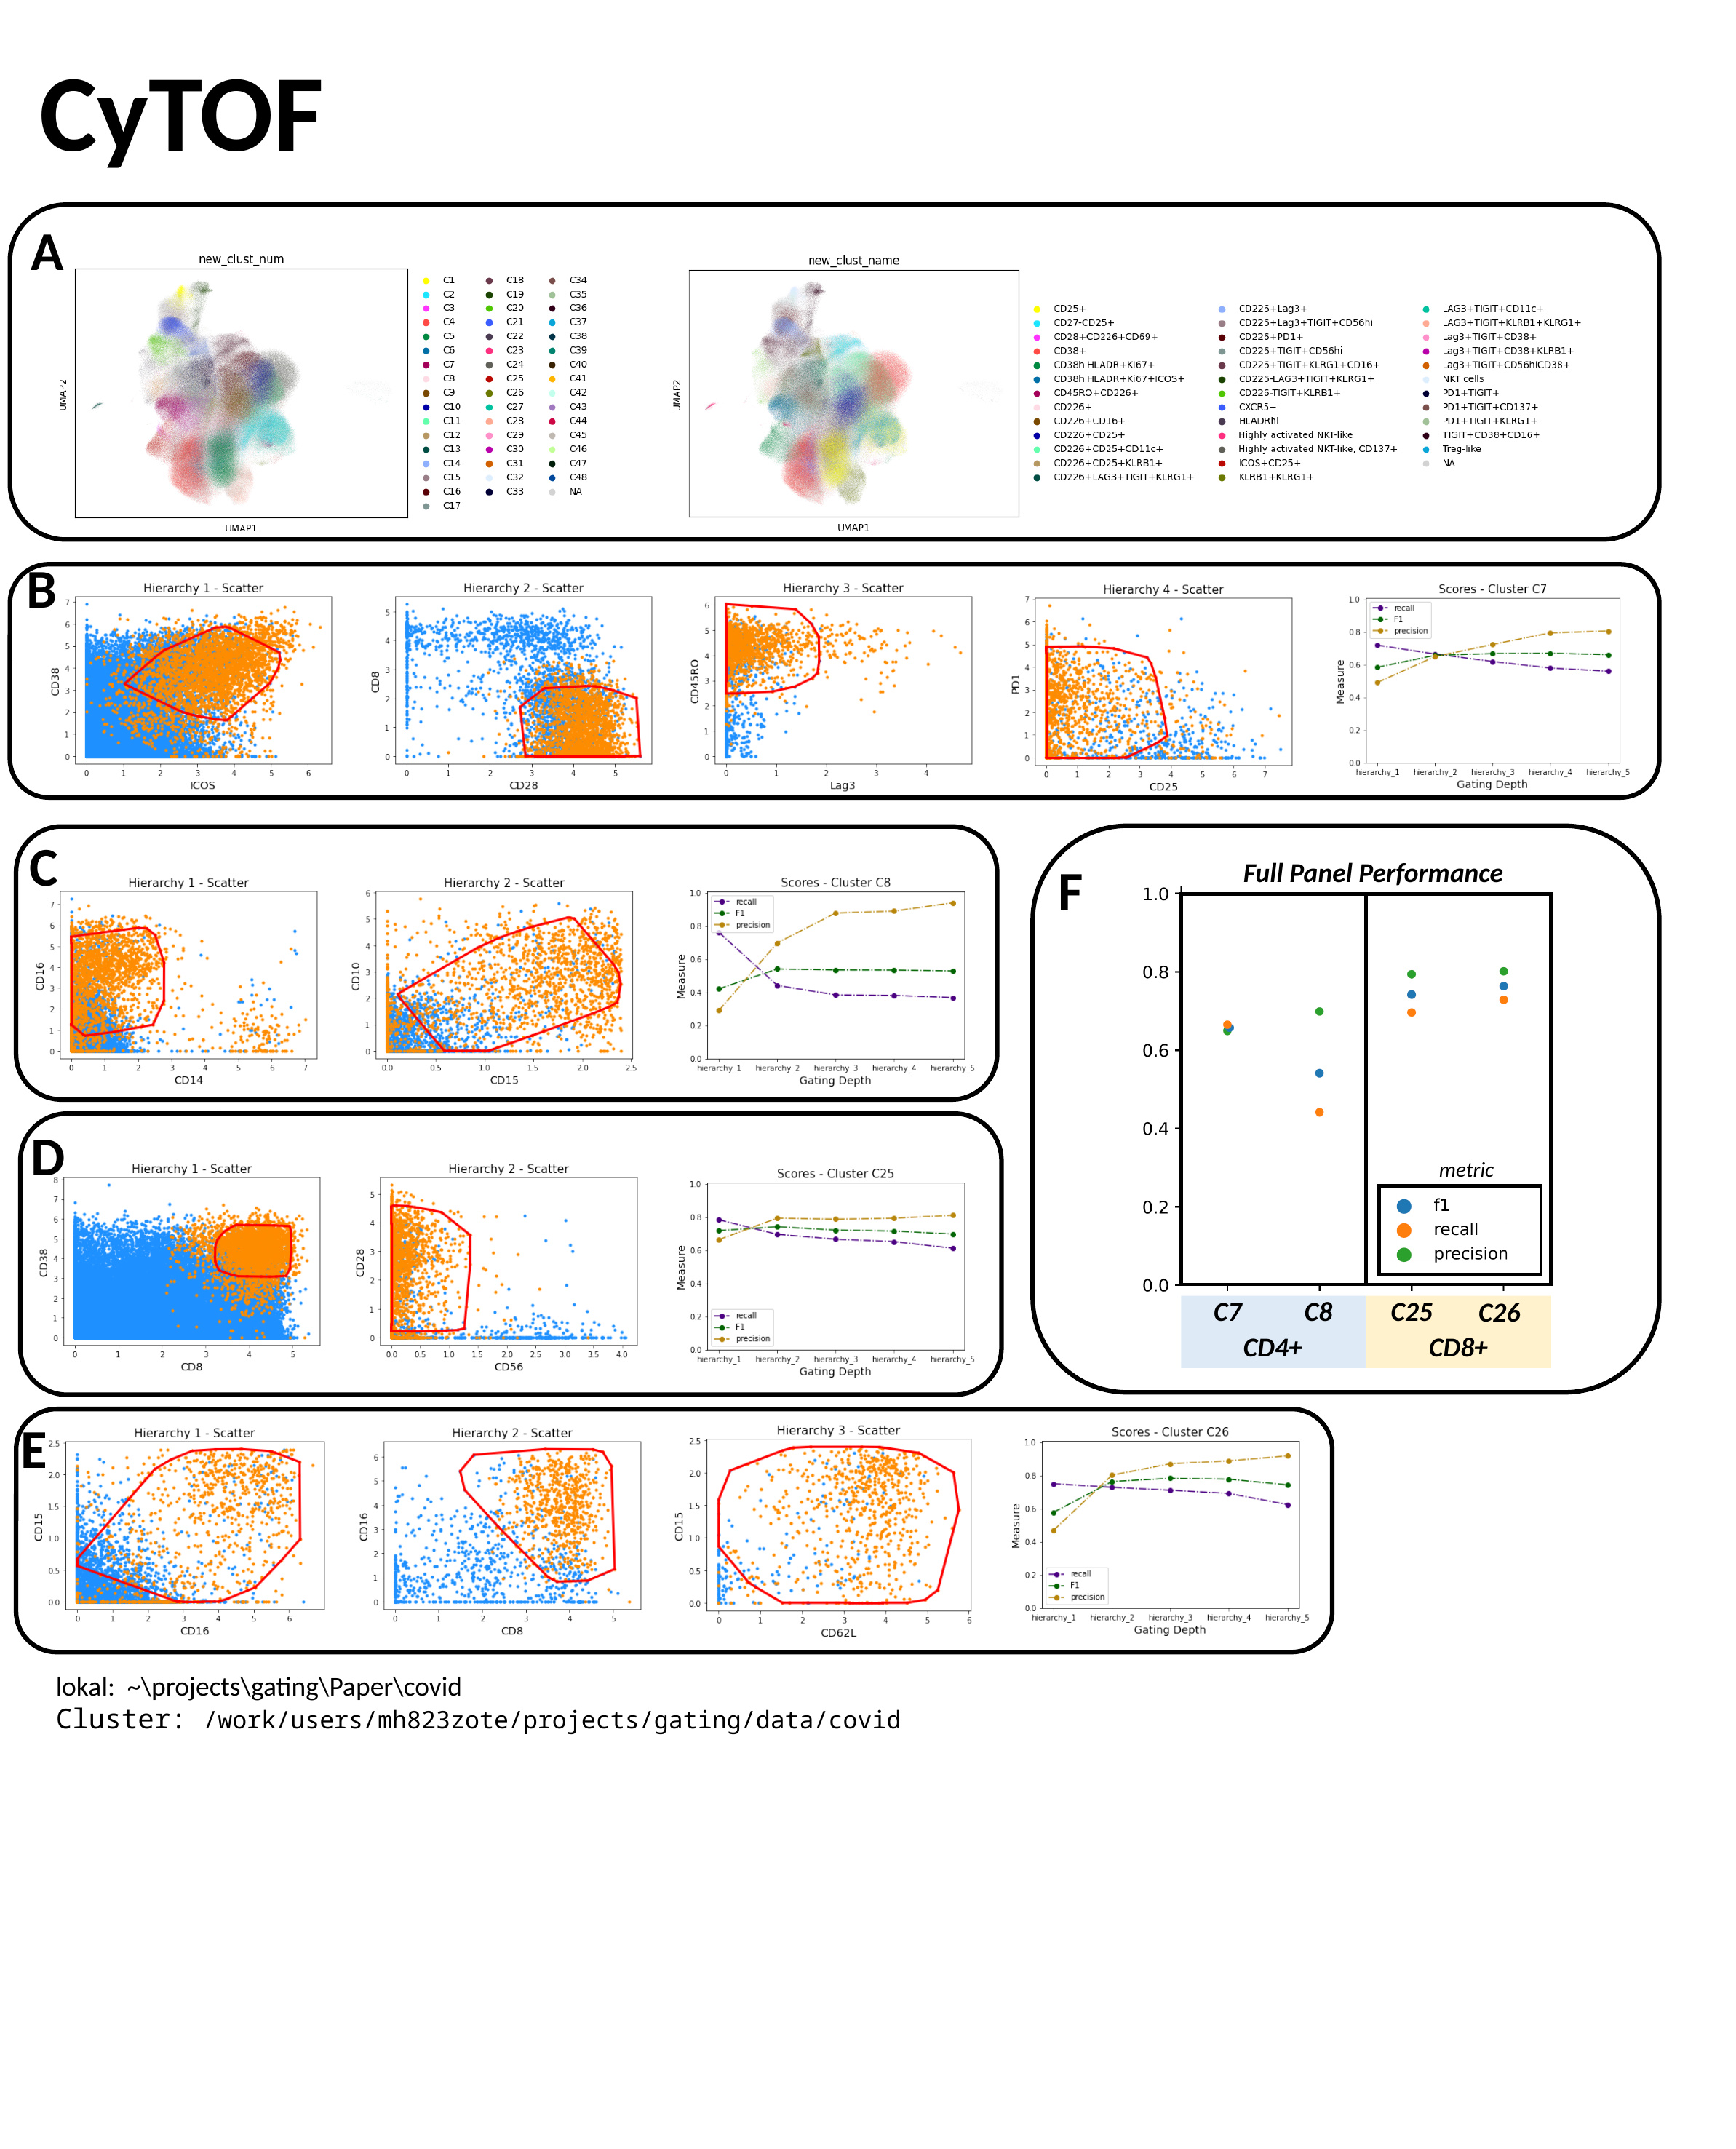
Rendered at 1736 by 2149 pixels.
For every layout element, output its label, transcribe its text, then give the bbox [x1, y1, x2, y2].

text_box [1136, 849, 1566, 1368]
text_box lokal: ~\projects\gating\Paper\covid Cluster: /work/users/mh823zote/projects/gating/data/covid [45, 1663, 1141, 1773]
picture [666, 1156, 998, 1378]
picture [666, 865, 998, 1087]
text_box [15, 1408, 1326, 1653]
text_box D [20, 1116, 49, 1152]
text_box [19, 1113, 1003, 1396]
picture [346, 873, 642, 1091]
text_box F [1047, 850, 1062, 867]
picture [1005, 579, 1297, 798]
picture [1325, 571, 1652, 790]
text_box [9, 563, 1644, 798]
picture [365, 578, 657, 796]
picture [33, 1159, 325, 1378]
text_box [15, 825, 998, 1101]
text_box [9, 204, 1660, 541]
picture [52, 247, 597, 540]
picture [353, 1423, 646, 1642]
picture [28, 1423, 330, 1642]
picture [45, 578, 337, 796]
picture [30, 873, 322, 1091]
text_box E [9, 1408, 49, 1485]
text_box C [19, 826, 52, 852]
text_box CyTOF [28, 36, 861, 179]
text_box A [20, 210, 39, 226]
picture [685, 578, 977, 796]
picture [666, 248, 1592, 539]
picture [350, 1159, 642, 1378]
picture [669, 1420, 976, 1644]
text_box [1032, 825, 1660, 1394]
text_box [1652, 579, 1660, 782]
text_box B [16, 548, 75, 579]
picture [1000, 1414, 1332, 1636]
